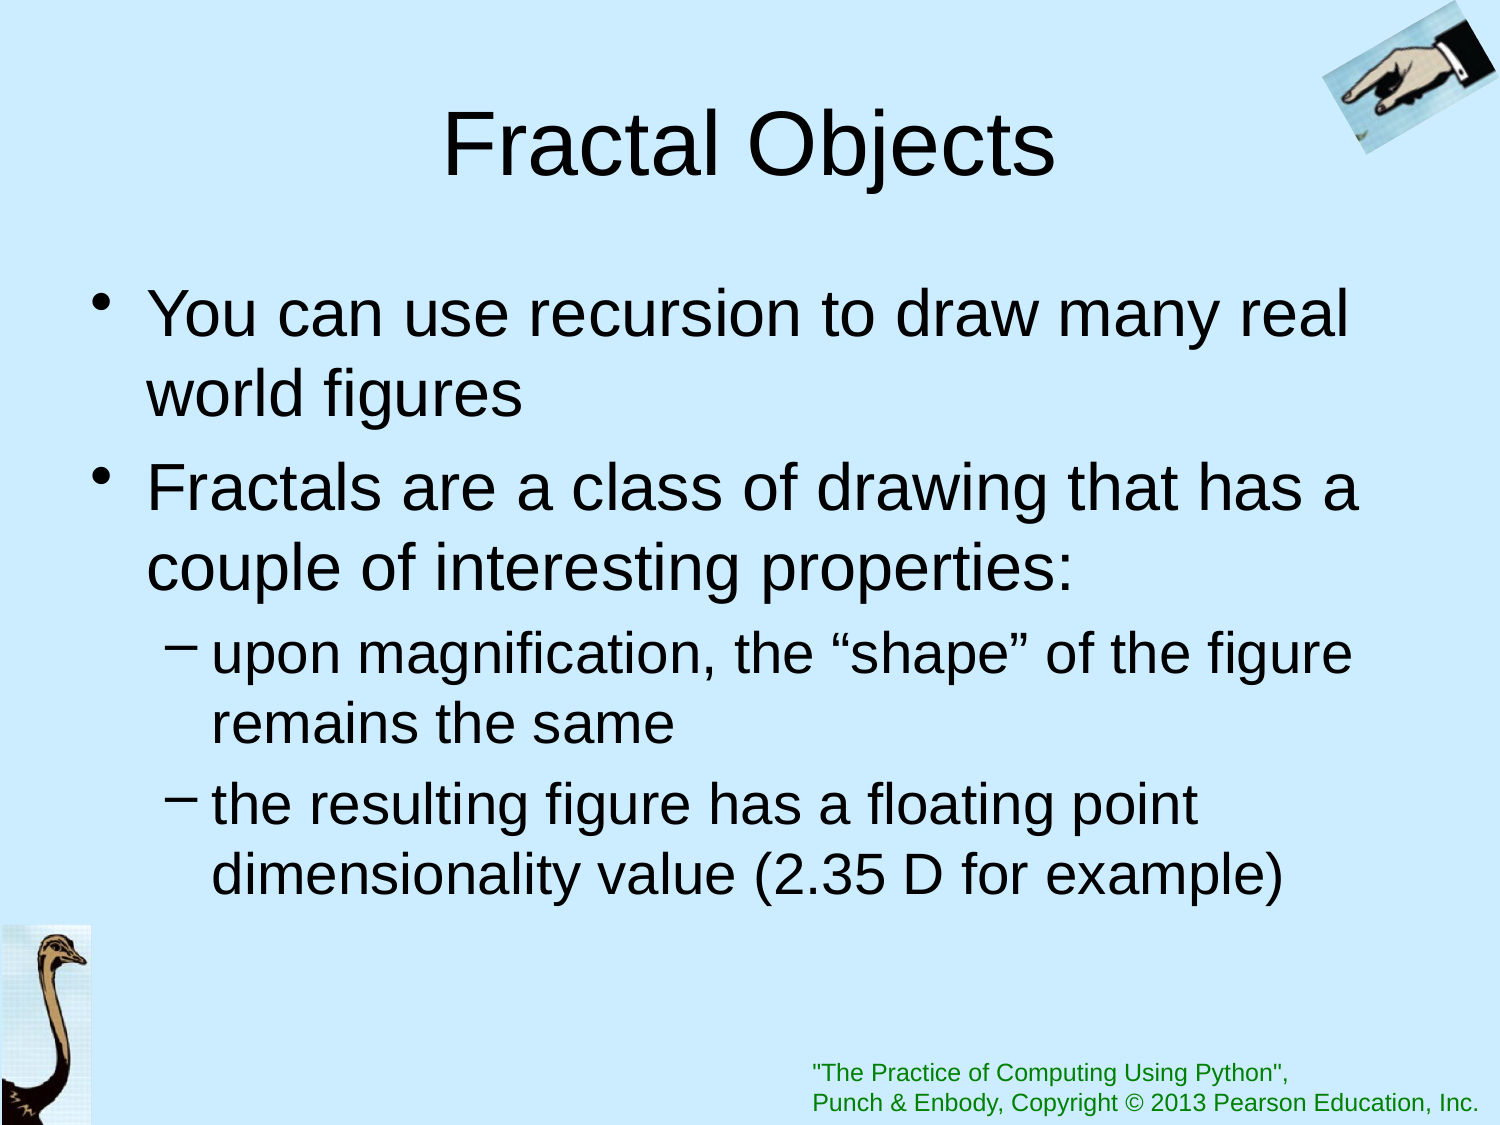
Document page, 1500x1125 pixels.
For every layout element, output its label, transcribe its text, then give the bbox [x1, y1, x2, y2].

picture [1378, 0, 1499, 120]
title Fractal Objects [75, 45, 1425, 233]
list You can use recursion to draw many real world figures Fractals are a class of drawing that has a couple of interesting properties: upon magnification, the “shape” of the figure remains the same the resulting figure has a floating point dimensionality value (2.35 D for example) [75, 262, 1425, 1005]
picture [2, 924, 92, 1125]
